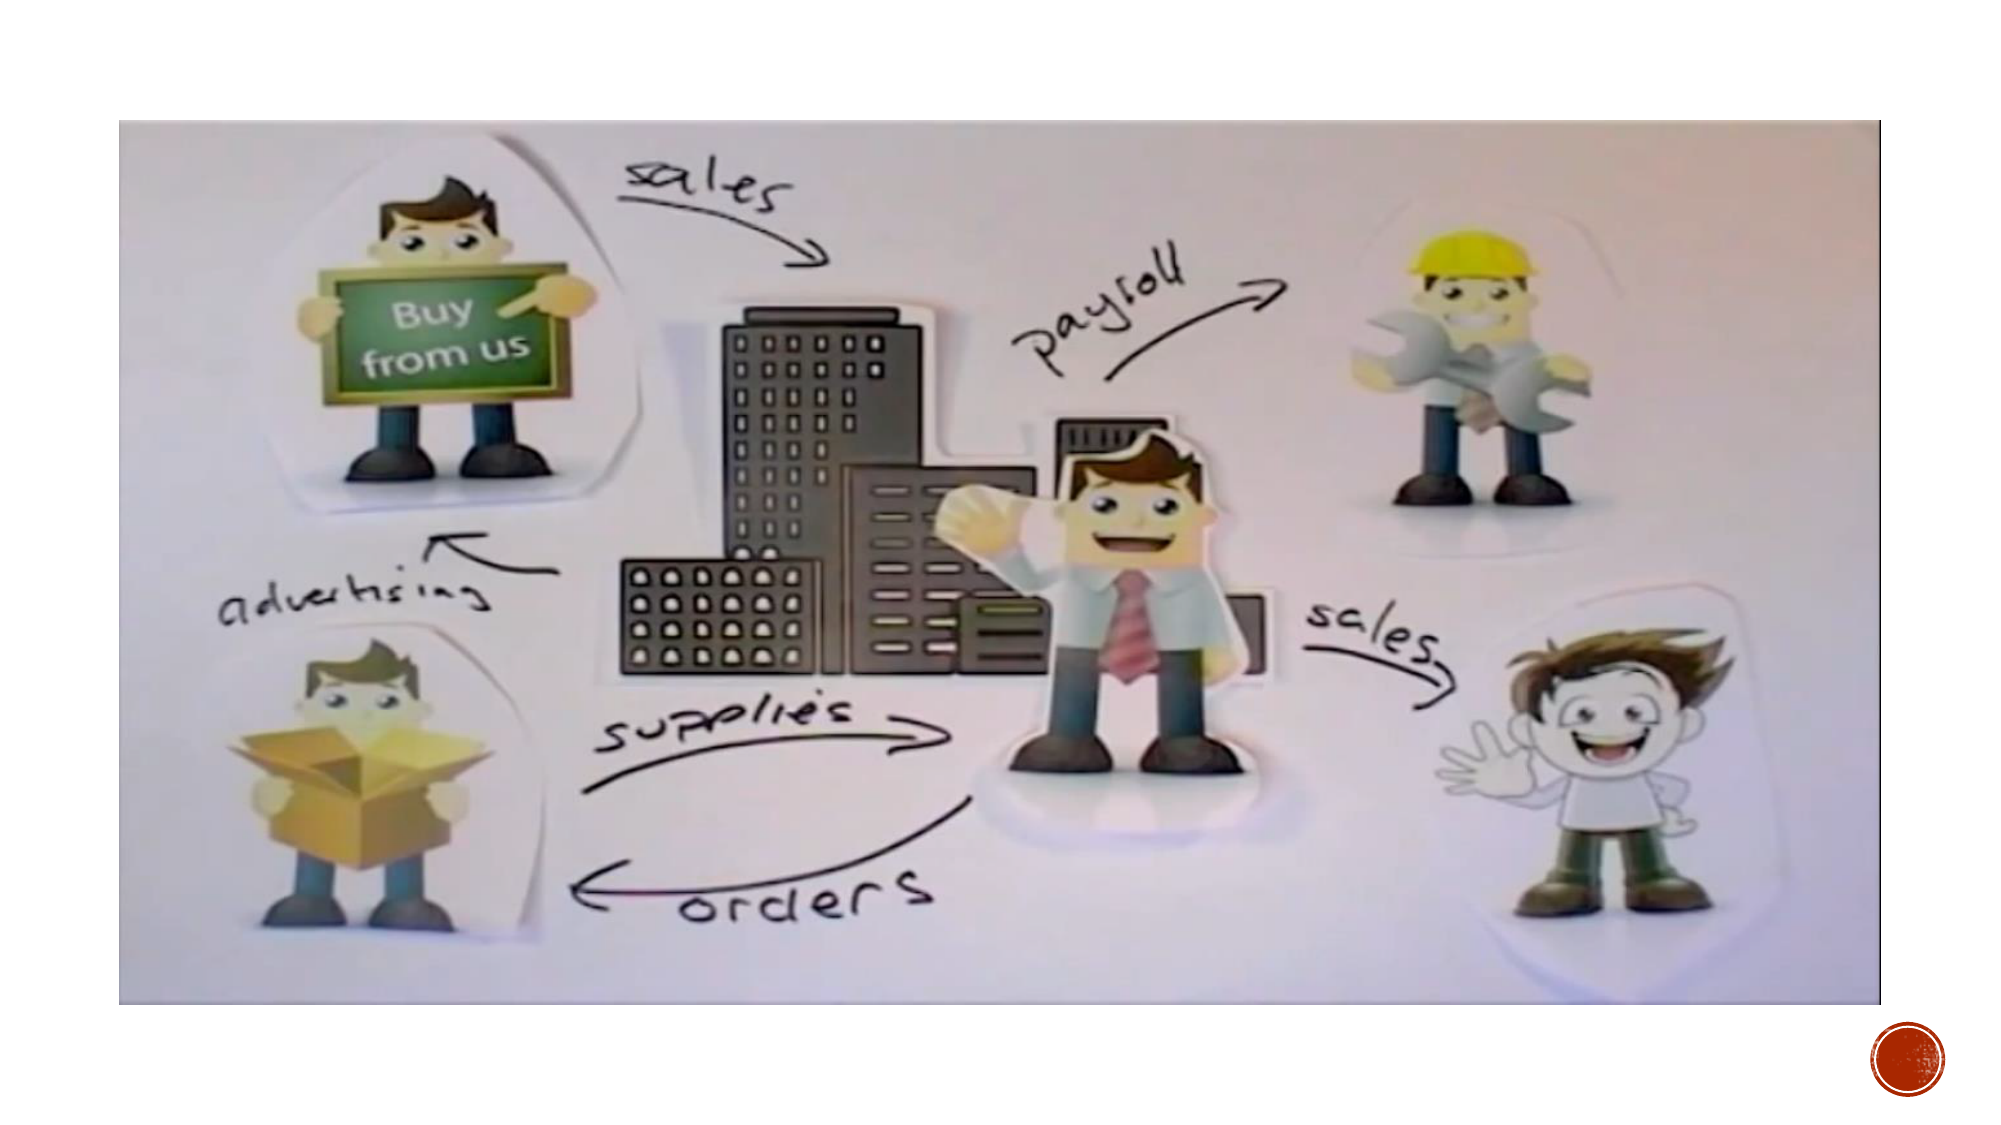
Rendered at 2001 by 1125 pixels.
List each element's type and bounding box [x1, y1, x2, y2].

list [119, 120, 1881, 1006]
picture [1870, 1021, 1946, 1097]
